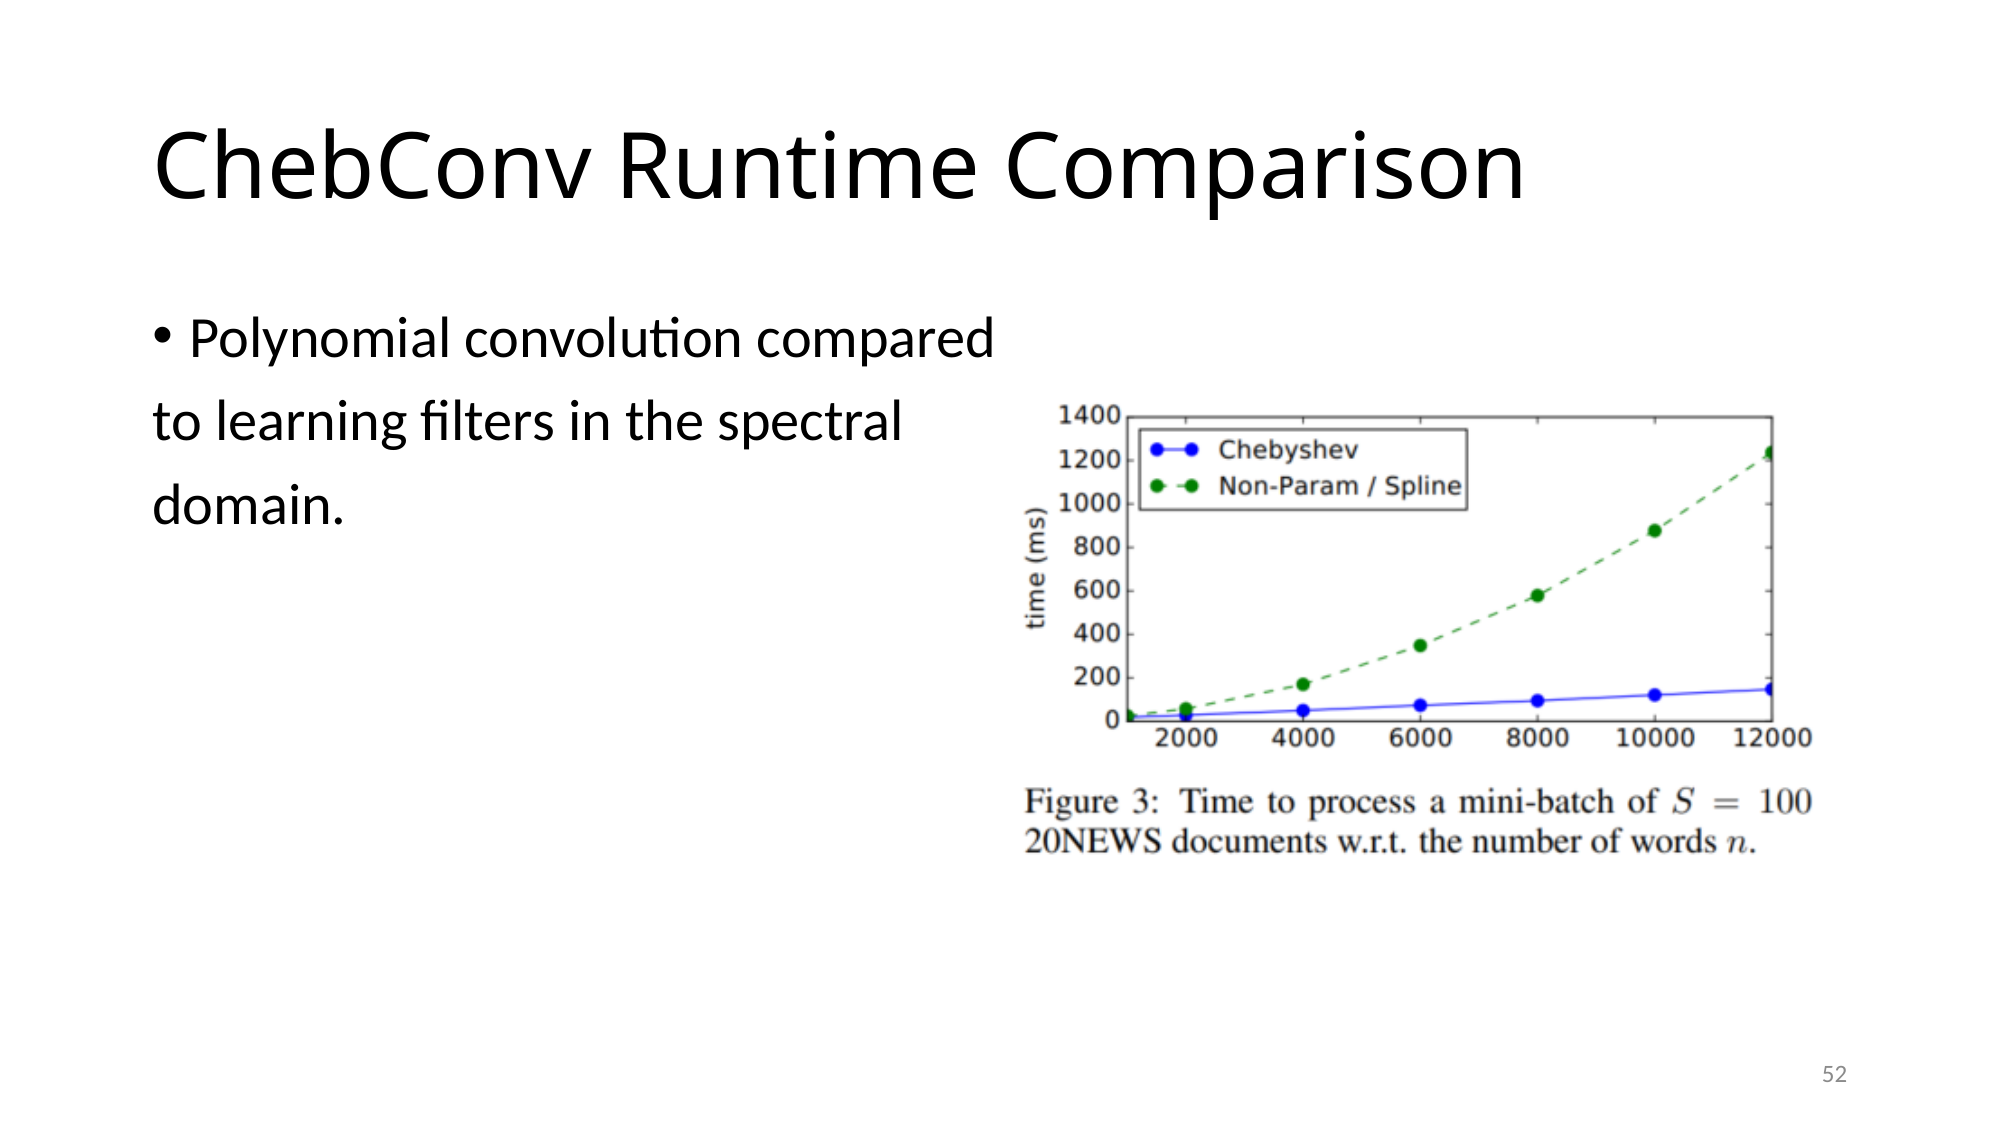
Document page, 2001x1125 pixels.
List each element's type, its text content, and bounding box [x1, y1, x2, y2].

list Polynomial convolution compared to learning filters in the spectral domain. [137, 299, 1863, 1014]
slide_number 52 [1412, 1042, 1863, 1103]
title ChebConv Runtime Comparison [137, 59, 1863, 278]
picture [999, 364, 1852, 880]
